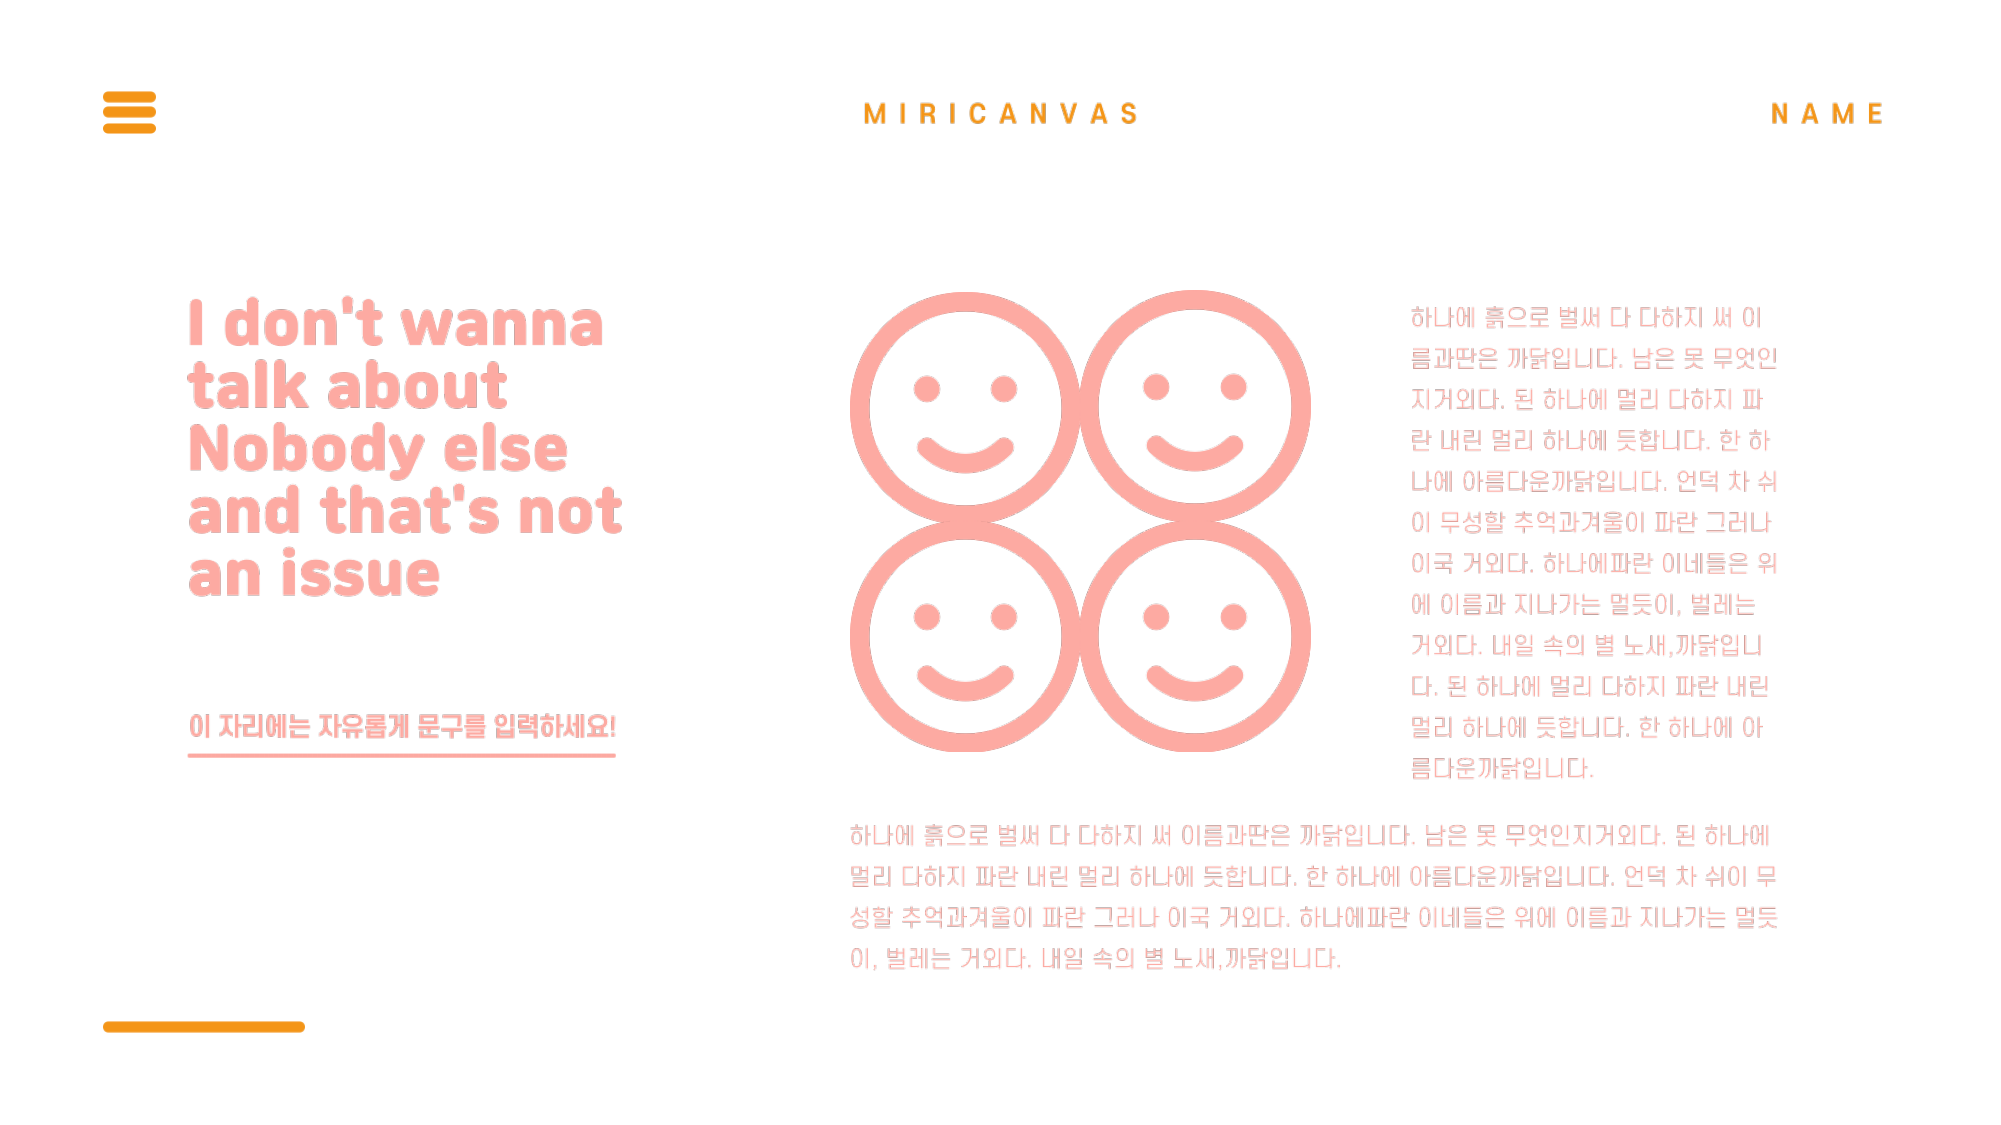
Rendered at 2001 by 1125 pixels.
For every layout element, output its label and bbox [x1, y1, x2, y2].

picture [773, 91, 1148, 148]
picture [1407, 298, 1791, 800]
picture [846, 815, 1790, 990]
picture [184, 704, 630, 760]
text_box [102, 91, 156, 134]
picture [1433, 91, 1894, 148]
picture [179, 275, 648, 631]
picture [849, 290, 1311, 752]
picture [102, 1021, 306, 1033]
